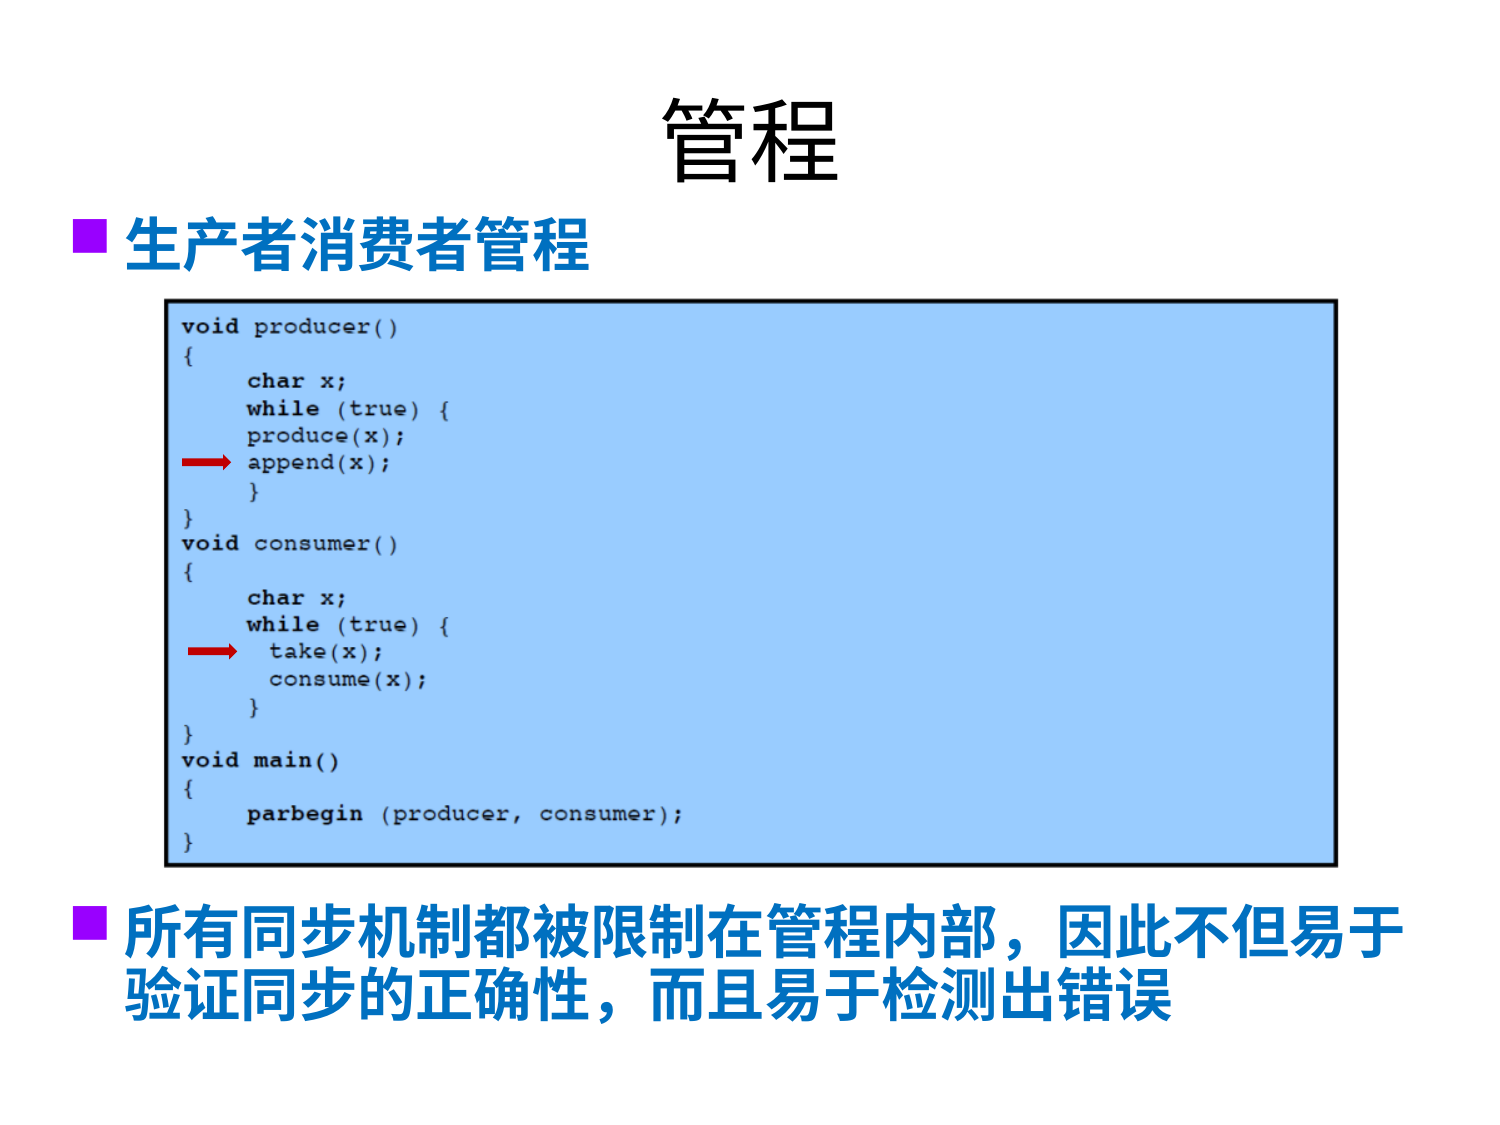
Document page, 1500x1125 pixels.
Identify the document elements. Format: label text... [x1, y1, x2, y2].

picture [157, 290, 1343, 873]
list 生产者消费者管程 所有同步机制都被限制在管程内部，因此不但易于验证同步的正确性，而且易于检测出错误 [53, 208, 1441, 1025]
title 管程 [75, 45, 1425, 208]
